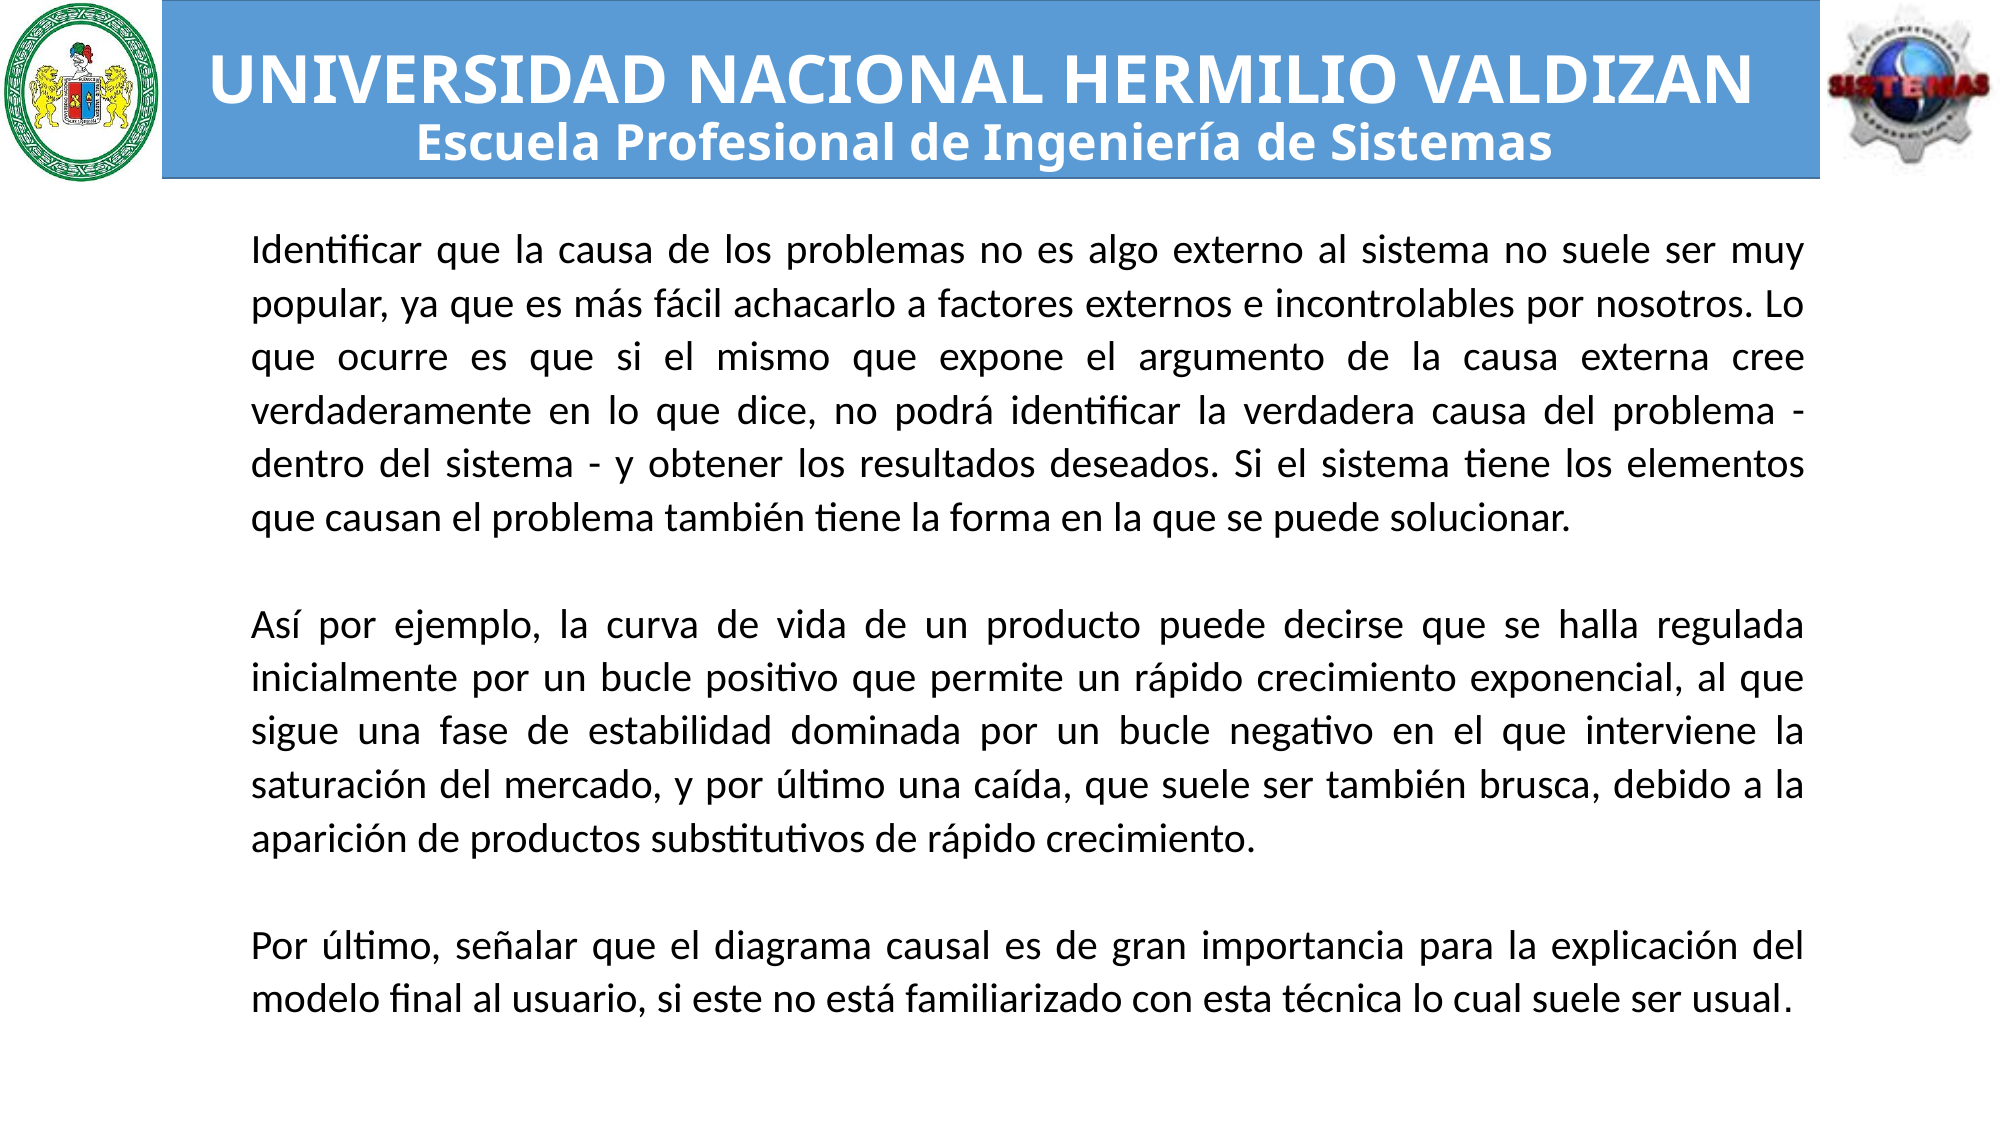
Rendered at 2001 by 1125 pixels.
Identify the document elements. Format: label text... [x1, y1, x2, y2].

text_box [0, 0, 2000, 185]
text_box Identificar que la causa de los problemas no es algo externo al sistema no suele ser muy popular, ya que es más fácil achacarlo a factores externos e incontrolables por nosotros. Lo que ocurre es que si el mismo que expone el argumento de la causa externa cree verdaderamente en lo que dice, no podrá identificar la verdadera causa del problema - dentro del sistema - y obtener los resultados deseados. Si el sistema tiene los elementos que causan el problema también tiene la forma en la que se puede solucionar. Así por ejemplo, la curva de vida de un producto puede decirse que se halla regulada inicialmente por un bucle positivo que permite un rápido crecimiento exponencial, al que sigue una fase de estabilidad dominada por un bucle negativo en el que interviene la saturación del mercado, y por último una caída, que suele ser también brusca, debido a la aparición de productos substitutivos de rápido crecimiento. Por último, señalar que el diagrama causal es de gran importancia para la explicación del modelo final al usuario, si este no está familiarizado con esta técnica lo cual suele ser usual. [161, 211, 1821, 1029]
